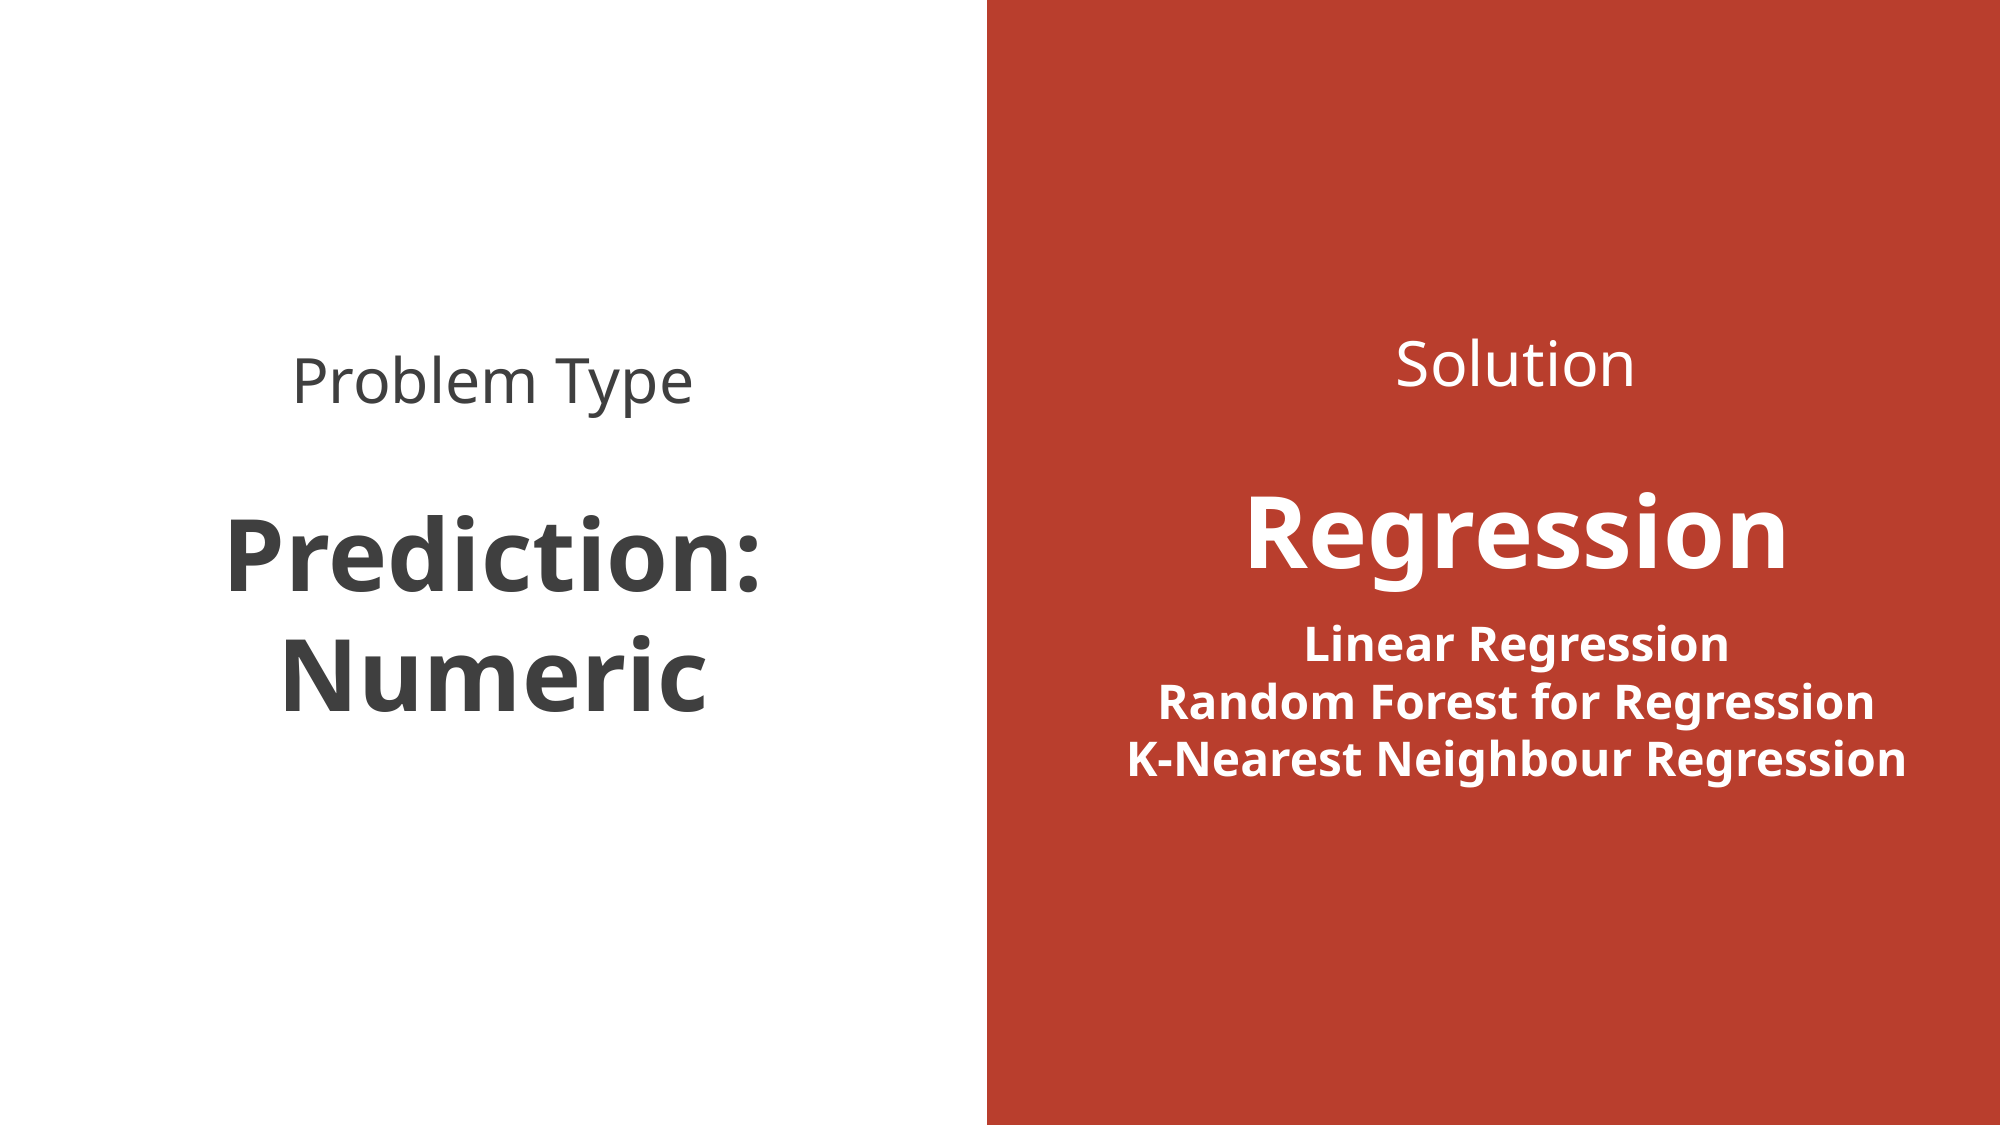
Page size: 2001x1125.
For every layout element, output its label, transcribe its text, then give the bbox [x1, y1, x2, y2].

text_box Problem Type Prediction: Numeric [80, 333, 906, 864]
text_box [987, 0, 2000, 1125]
text_box Solution Regression Linear Regression Random Forest for Regression K-Nearest Neighbour Regression [1104, 308, 1929, 802]
